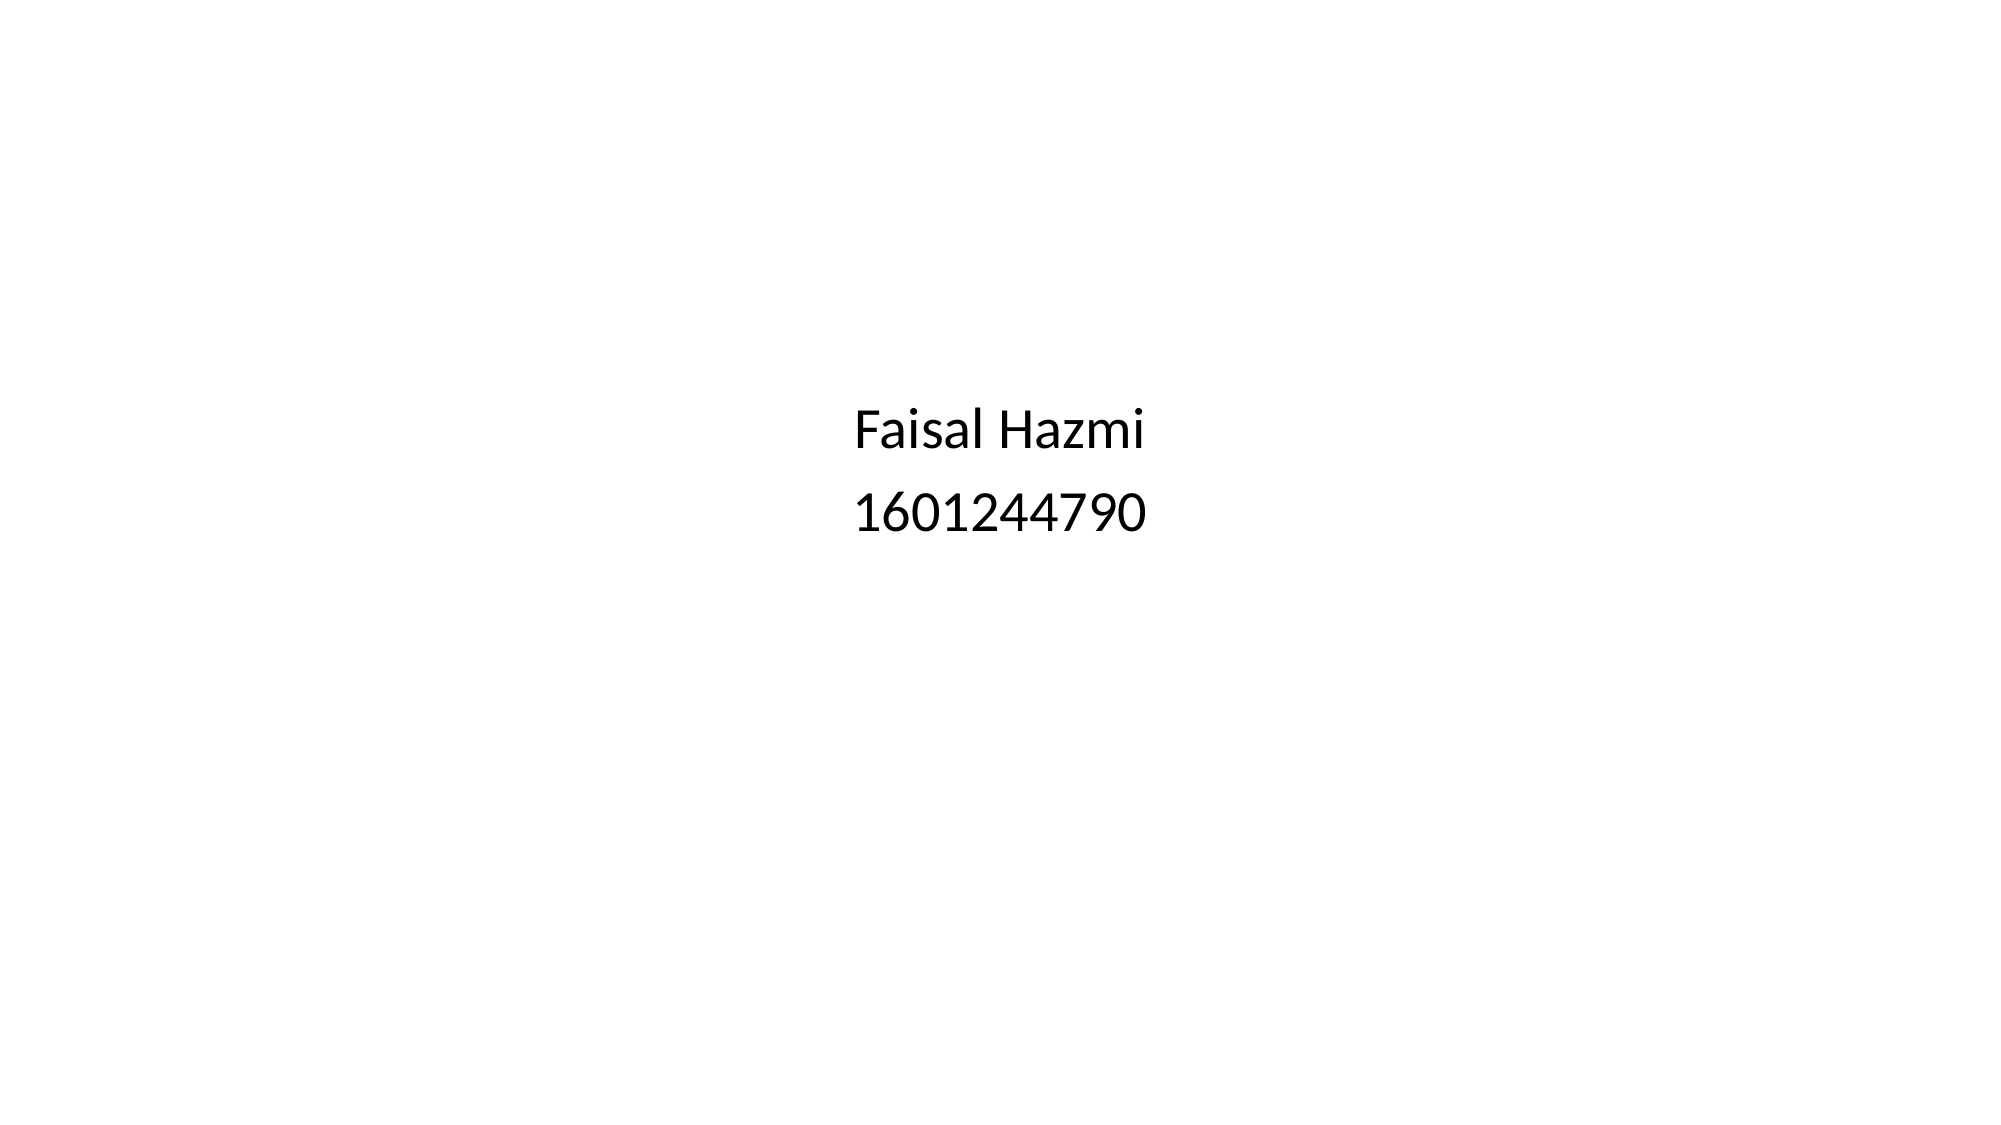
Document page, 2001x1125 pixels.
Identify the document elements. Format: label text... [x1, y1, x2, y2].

list Faisal Hazmi 1601244790 [137, 299, 1863, 1014]
